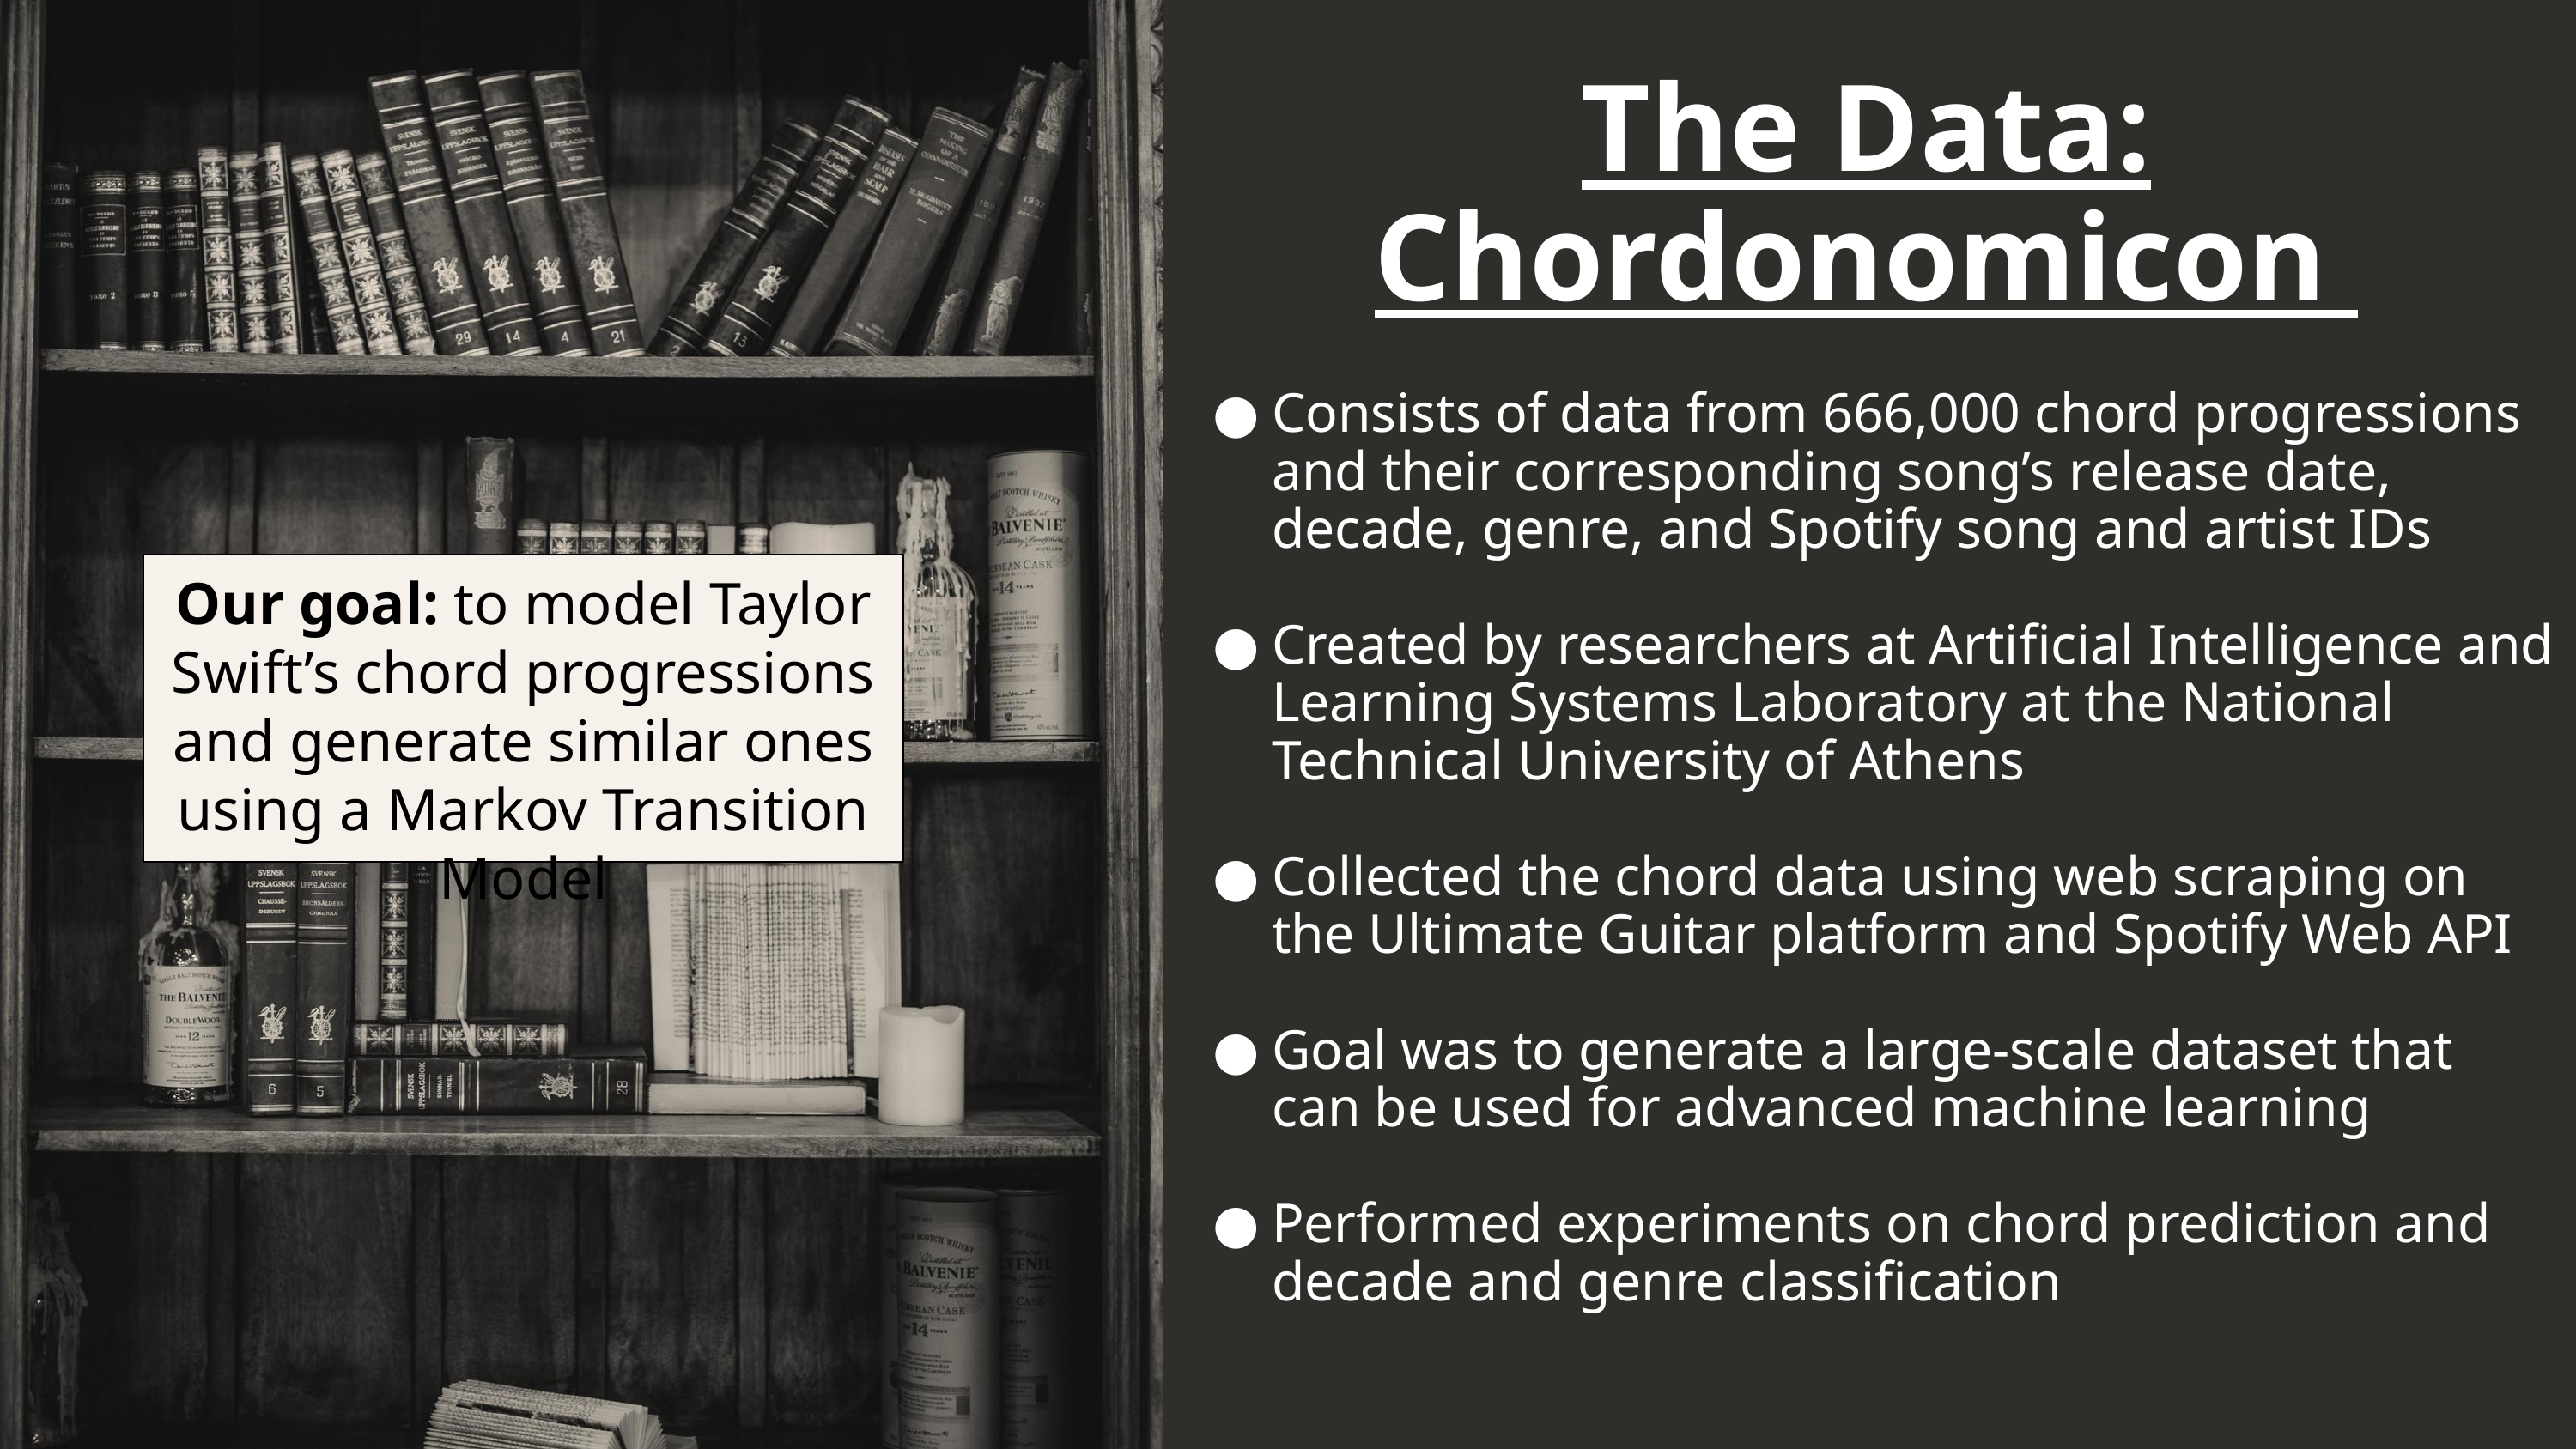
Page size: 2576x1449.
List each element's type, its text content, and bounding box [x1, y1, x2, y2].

text_box The Data: Chordonomicon [1163, 68, 2570, 327]
text_box Consists of data from 666,000 chord progressions and their corresponding song’s release date, decade, genre, and Spotify song and artist IDs Created by researchers at Artificial Intelligence and Learning Systems Laboratory at the National Technical University of Athens Collected the chord data using web scraping on the Ultimate Guitar platform and Spotify Web API Goal was to generate a large-scale dataset that can be used for advanced machine learning Performed experiments on chord prediction and decade and genre classification [1194, 373, 2570, 1449]
text_box [0, 0, 1163, 1449]
text_box Our goal: to model Taylor Swift’s chord progressions and generate similar ones using a Markov Transition Model [143, 554, 904, 863]
